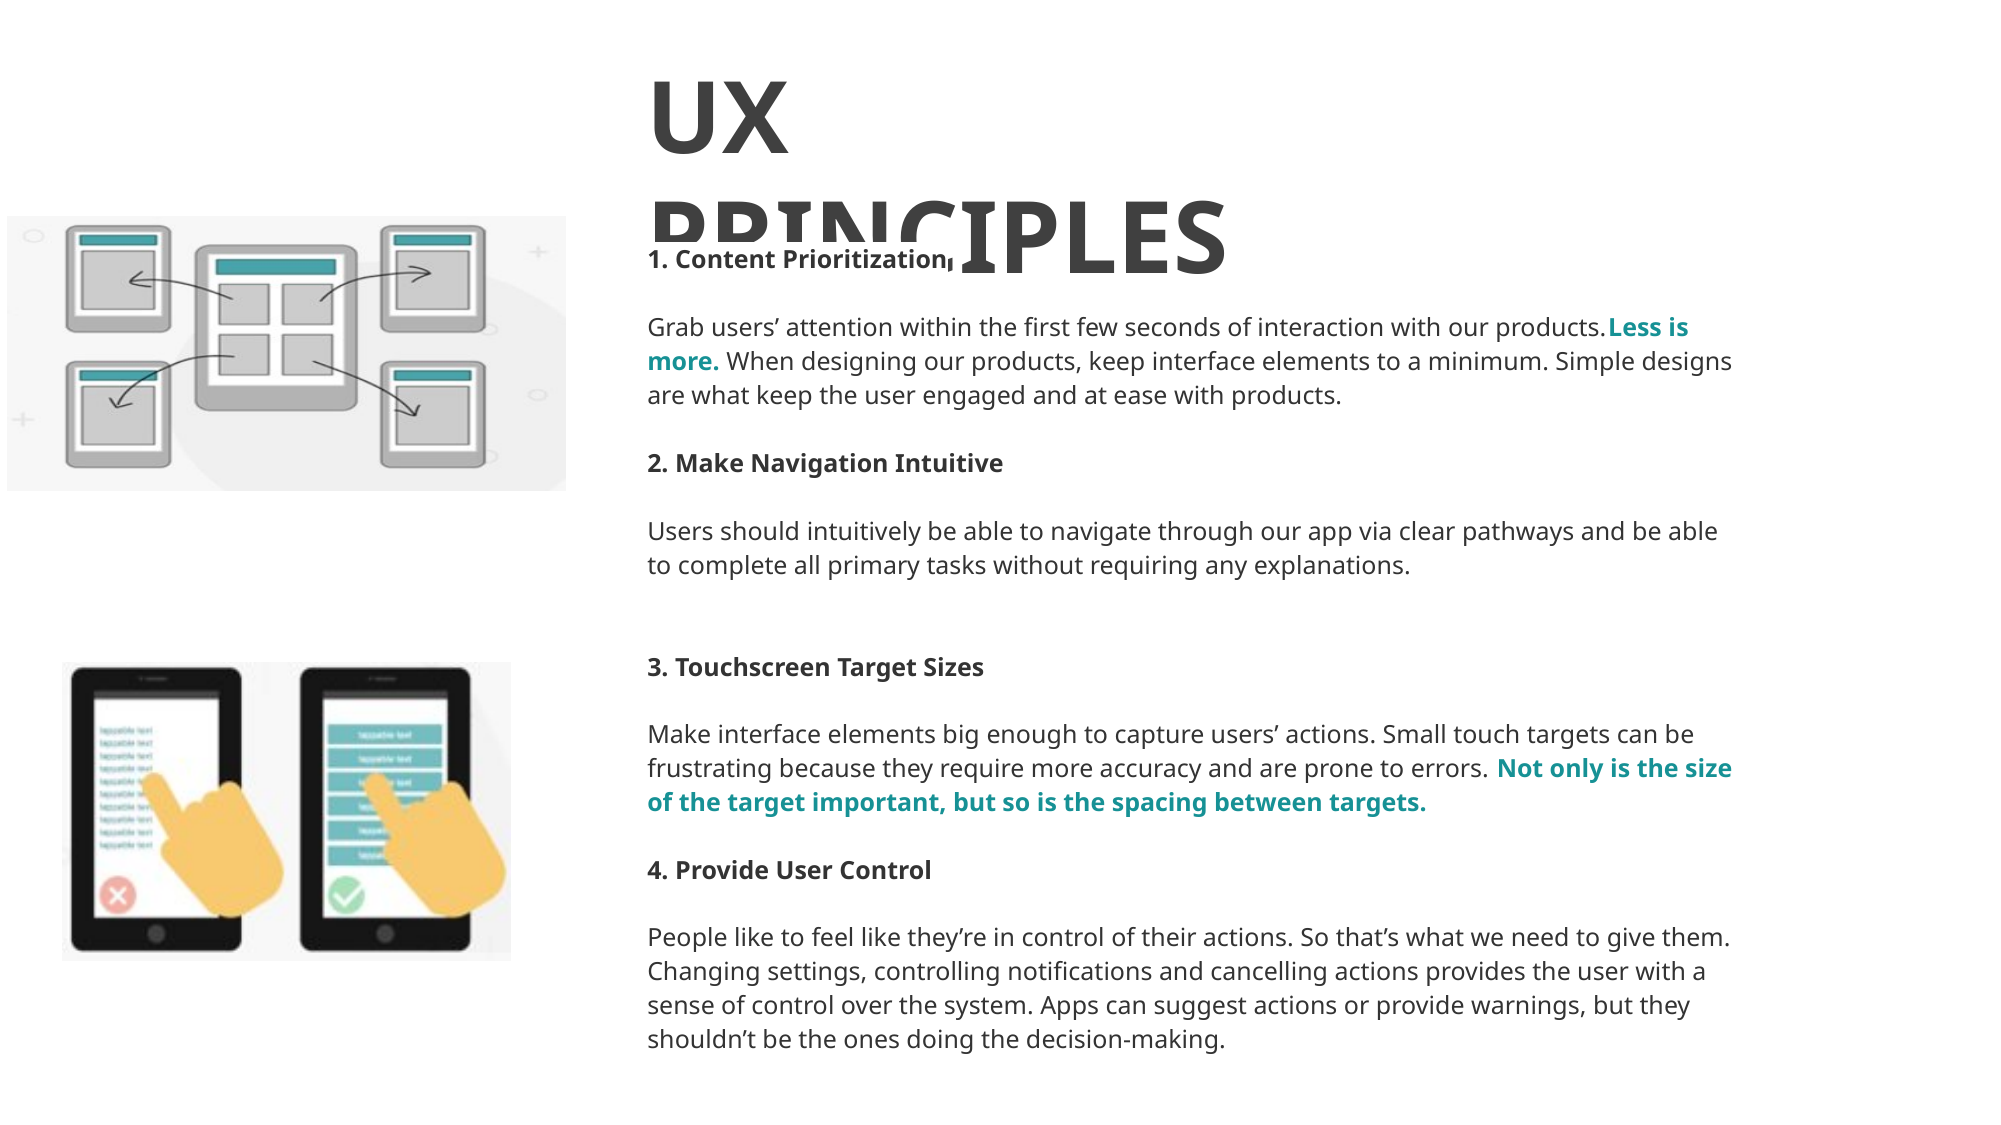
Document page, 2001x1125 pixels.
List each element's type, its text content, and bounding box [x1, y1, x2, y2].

picture [7, 216, 566, 491]
text_box UX PRINCIPLES [632, 46, 1378, 223]
text_box 1. Content Prioritization Grab users’ attention within the first few seconds of interaction with our products.Less is more. When designing our products, keep interface elements to a minimum. Simple designs are what keep the user engaged and at ease with products. 2. Make Navigation Intuitive Users should intuitively be able to navigate through our app via clear pathways and be able to complete all primary tasks without requiring any explanations. 3. Touchscreen Target Sizes Make interface elements big enough to capture users’ actions. Small touch targets can be frustrating because they require more accuracy and are prone to errors. Not only is the size of the target important, but so is the spacing between targets. 4. Provide User Control People like to feel like they’re in control of their actions. So that’s what we need to give them. Changing settings, controlling notifications and cancelling actions provides the user with a sense of control over the system. Apps can suggest actions or provide warnings, but they shouldn’t be the ones doing the decision-making. [632, 223, 1758, 983]
picture [62, 662, 511, 961]
